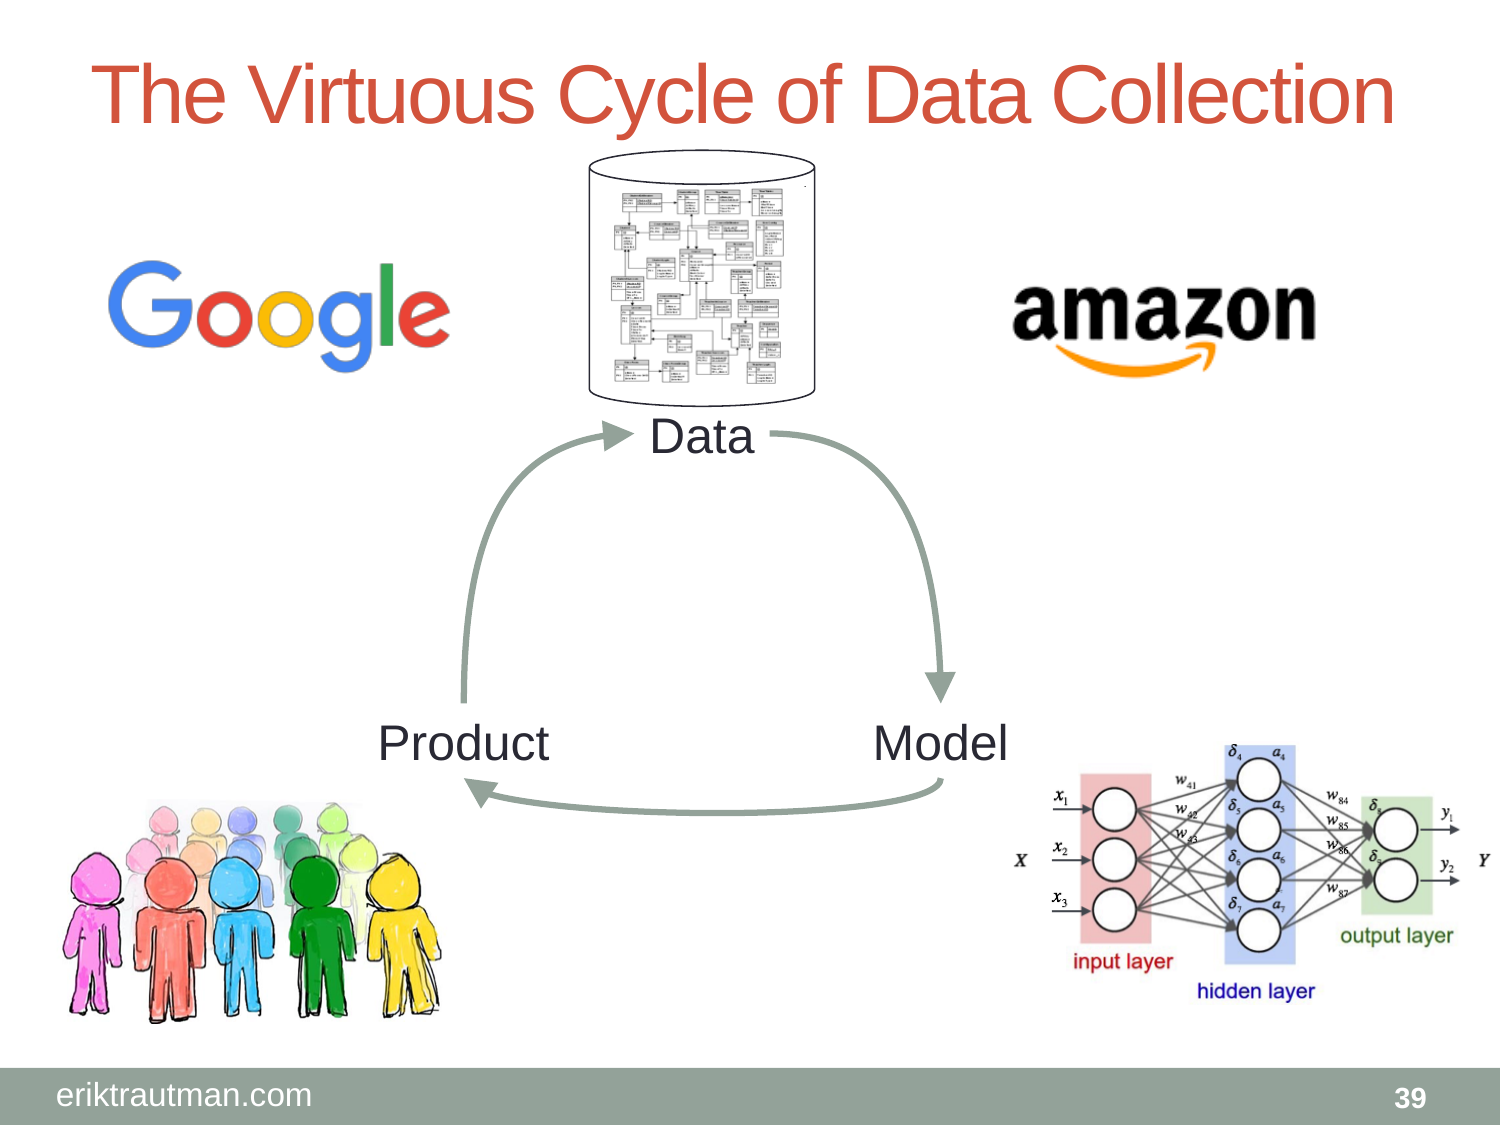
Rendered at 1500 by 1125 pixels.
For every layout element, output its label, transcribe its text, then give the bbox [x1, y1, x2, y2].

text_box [770, 433, 942, 704]
picture [969, 137, 1359, 526]
picture [1007, 740, 1496, 1006]
text_box Data [634, 417, 770, 471]
title The Virtuous Cycle of Data Collection [75, 9, 1425, 172]
picture [45, 778, 454, 1024]
text_box Product [362, 703, 565, 779]
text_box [413, 483, 684, 654]
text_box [589, 150, 815, 407]
text_box Model [857, 703, 1024, 779]
slide_number 39 [1379, 1069, 1496, 1124]
text_box eriktrautman.com [40, 1065, 328, 1121]
picture [105, 258, 454, 387]
